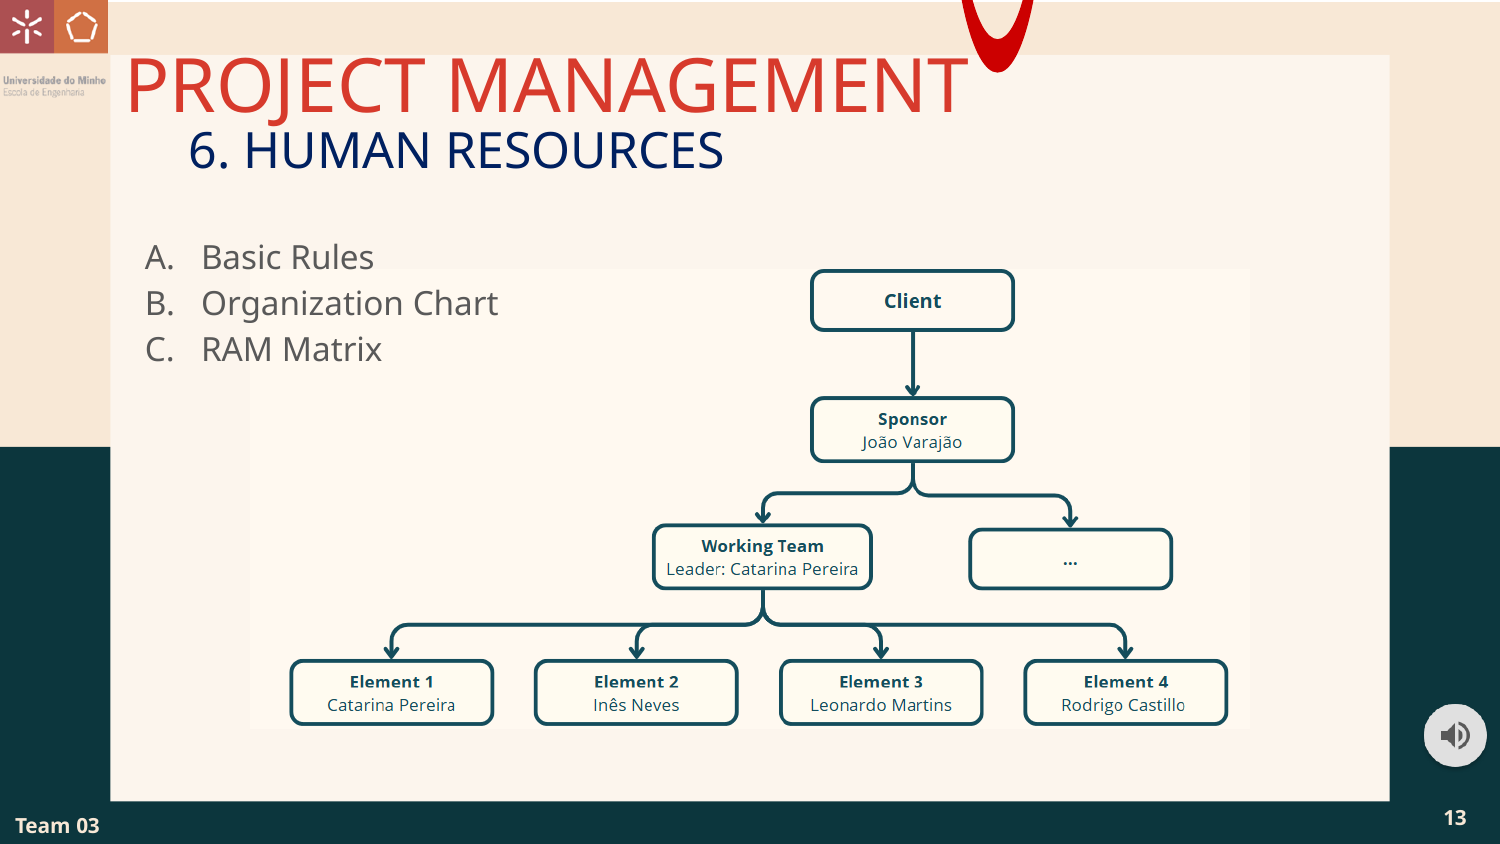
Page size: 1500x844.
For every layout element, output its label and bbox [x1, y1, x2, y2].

text_box [0, 0, 1500, 844]
picture [0, 0, 109, 98]
picture [250, 269, 1250, 730]
picture [1417, 697, 1493, 773]
